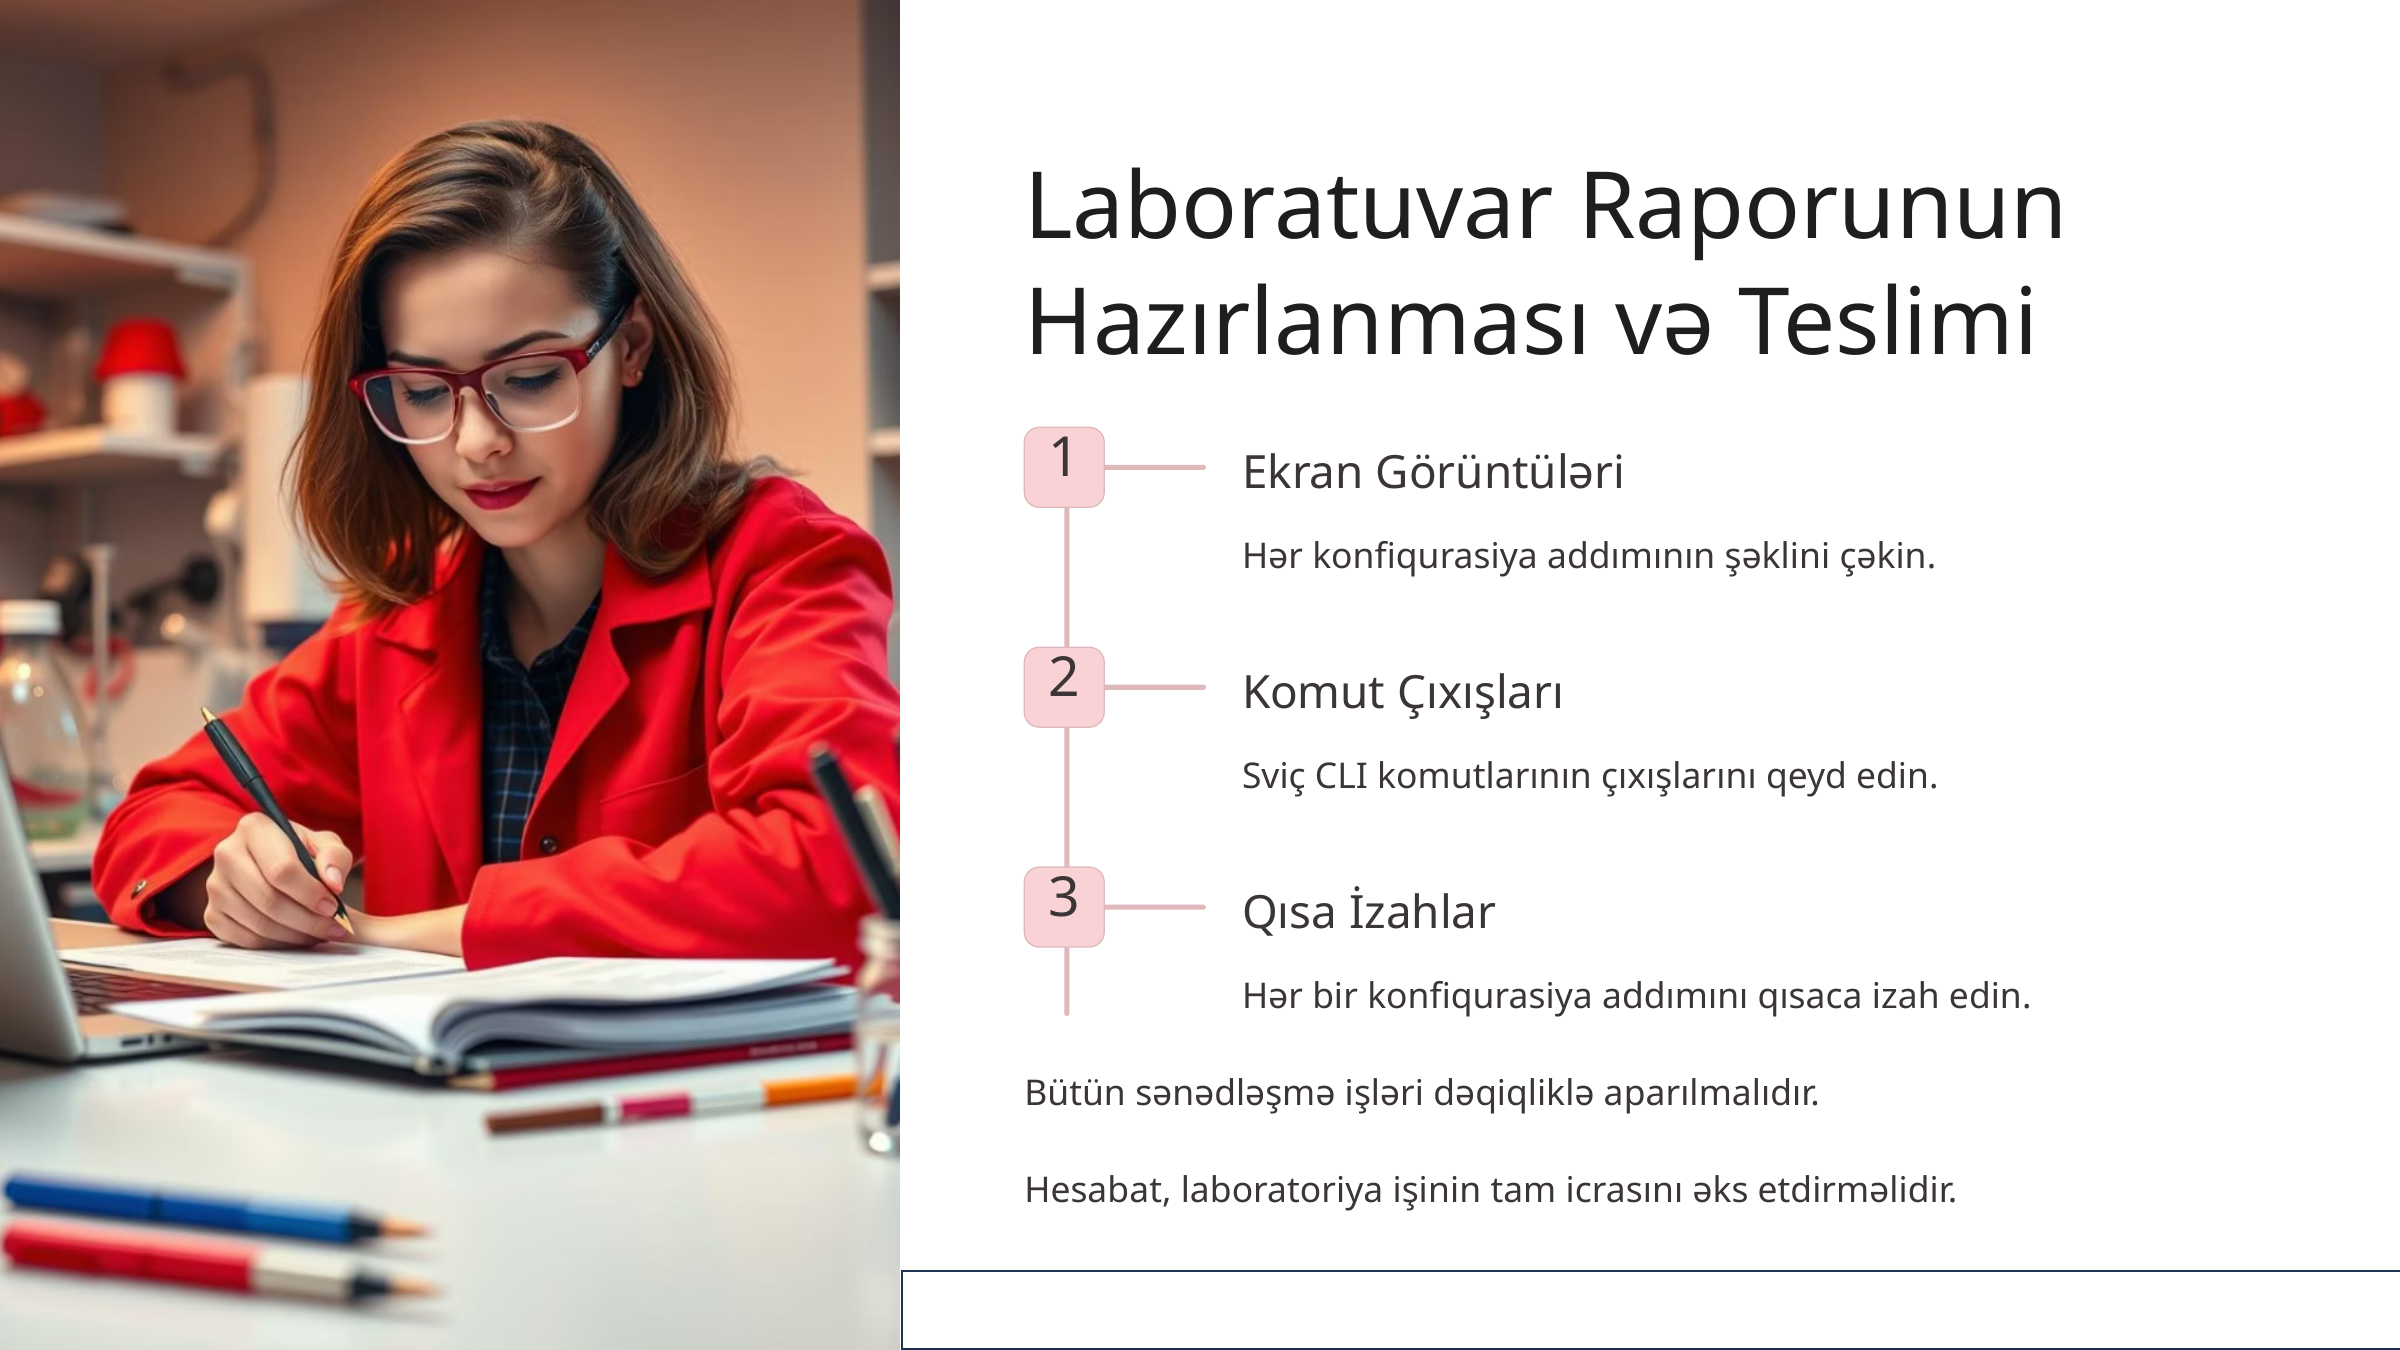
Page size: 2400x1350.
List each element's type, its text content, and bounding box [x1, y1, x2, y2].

text_box Komut Çıxışları [1242, 659, 1710, 718]
picture [0, 0, 900, 1350]
text_box [1064, 508, 1070, 647]
text_box Laboratuvar Raporunun Hazırlanması və Teslimi [1024, 140, 2276, 374]
text_box [1064, 728, 1070, 867]
text_box [901, 1270, 2400, 1350]
text_box Ekran Görüntüləri [1242, 439, 1710, 498]
text_box 3 [1036, 872, 1093, 943]
text_box [1105, 904, 1206, 910]
text_box [1024, 647, 1105, 728]
text_box Hər bir konfiqurasiya addımını qısaca izah edin. [1242, 959, 2276, 1016]
text_box 1 [1036, 432, 1093, 503]
text_box [1024, 867, 1105, 948]
text_box 2 [1036, 652, 1093, 723]
text_box Sviç CLI komutlarının çıxışlarını qeyd edin. [1242, 739, 2276, 797]
text_box Bütün sənədləşmə işləri dəqiqliklə aparılmalıdır. [1024, 1056, 2276, 1113]
text_box [1064, 948, 1070, 1016]
text_box [1024, 427, 1105, 508]
text_box Qısa İzahlar [1242, 879, 1710, 938]
text_box [1105, 684, 1206, 690]
text_box [1105, 464, 1206, 470]
text_box Hər konfiqurasiya addımının şəklini çəkin. [1242, 519, 2276, 577]
text_box Hesabat, laboratoriya işinin tam icrasını əks etdirməlidir. [1024, 1152, 2276, 1210]
